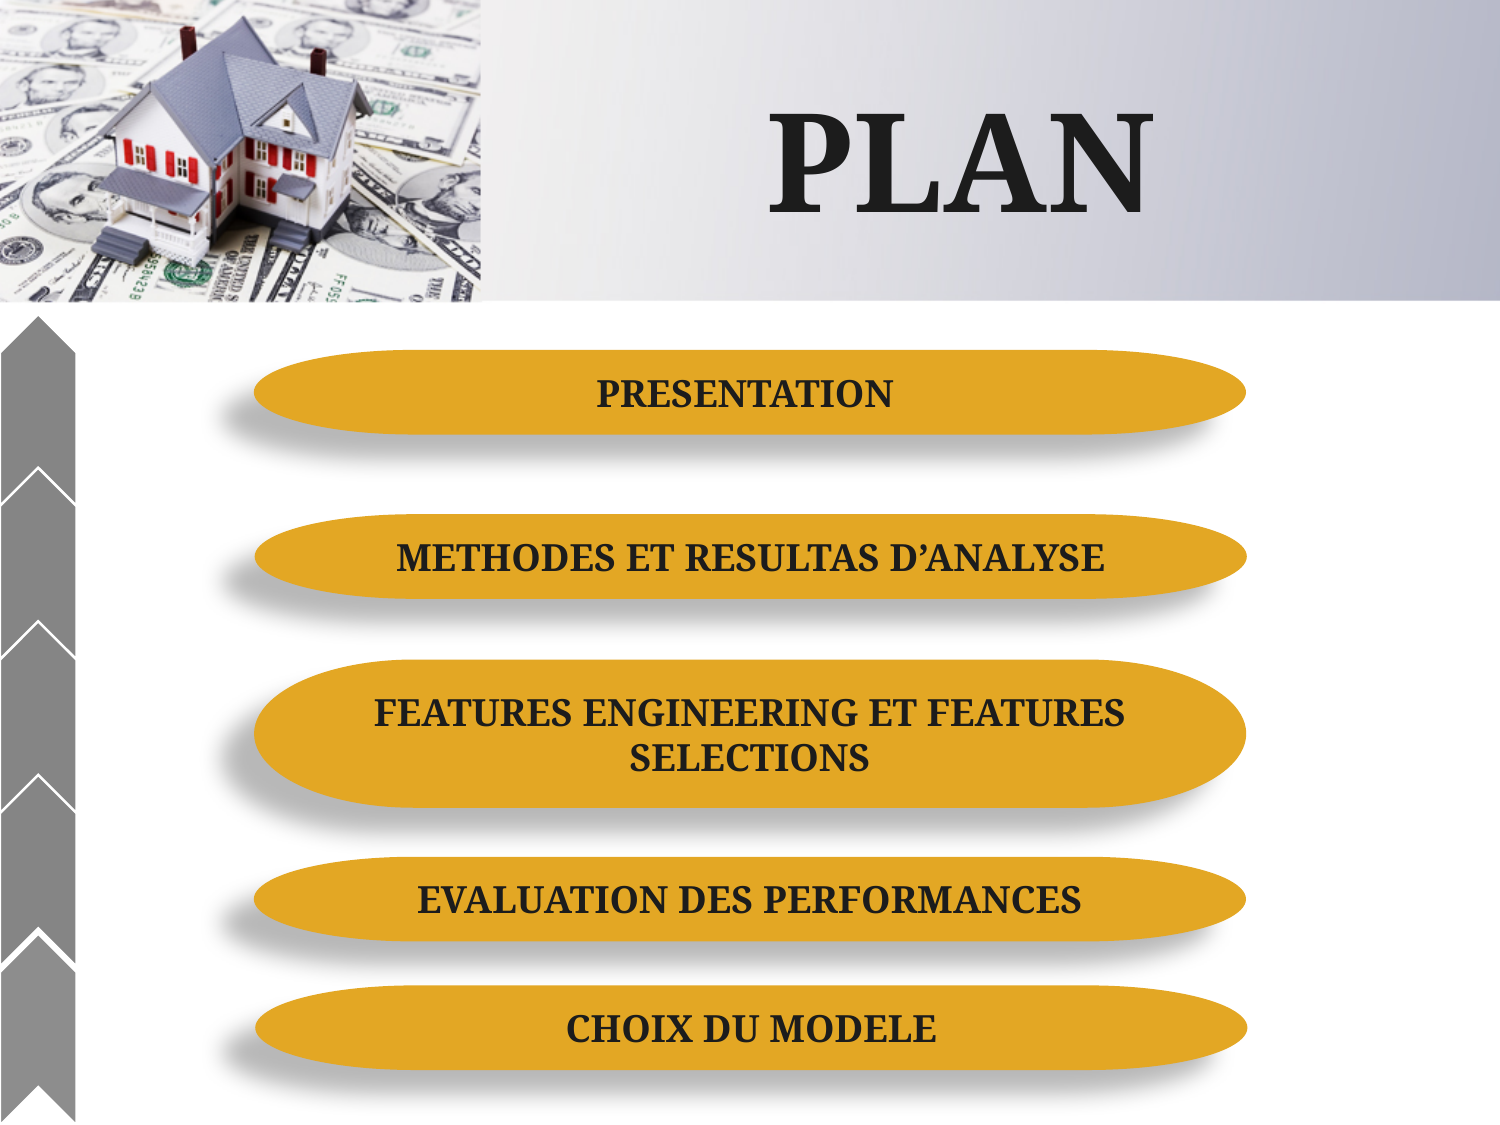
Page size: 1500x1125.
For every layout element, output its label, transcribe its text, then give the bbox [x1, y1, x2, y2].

text_box EVALUATION DES PERFORMANCES [880, 856, 1247, 942]
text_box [0, 314, 880, 1125]
picture [0, 0, 1500, 1125]
text_box METHODES ET RESULTAS D’ANALYSE [880, 514, 1247, 599]
text_box PRESENTATION [880, 349, 1247, 435]
text_box CHOIX DU MODELE [880, 985, 1248, 1071]
text_box PLAN [751, 67, 1177, 247]
text_box FEATURES ENGINEERING ET FEATURES SELECTIONS [880, 659, 1247, 808]
